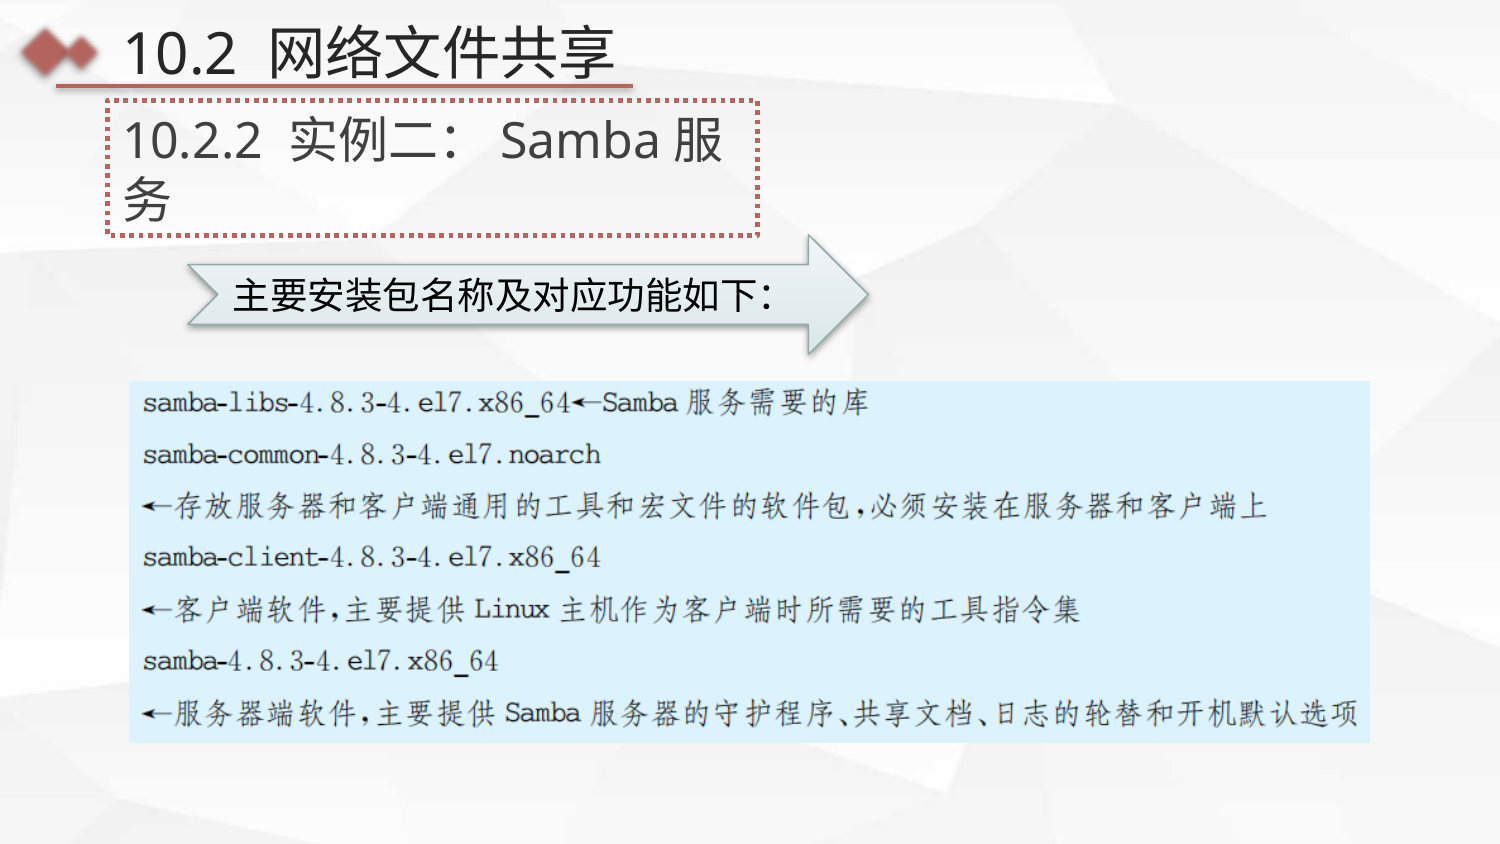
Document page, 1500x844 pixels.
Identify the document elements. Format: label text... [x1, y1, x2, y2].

picture [0, 0, 1500, 844]
text_box 10.2 网络文件共享 [107, 9, 928, 94]
text_box [27, 34, 60, 71]
text_box 主要安装包名称及对应功能如下： [187, 234, 869, 356]
text_box [71, 42, 92, 63]
text_box 10.2.2 实例二：Samba服务 [107, 100, 758, 236]
